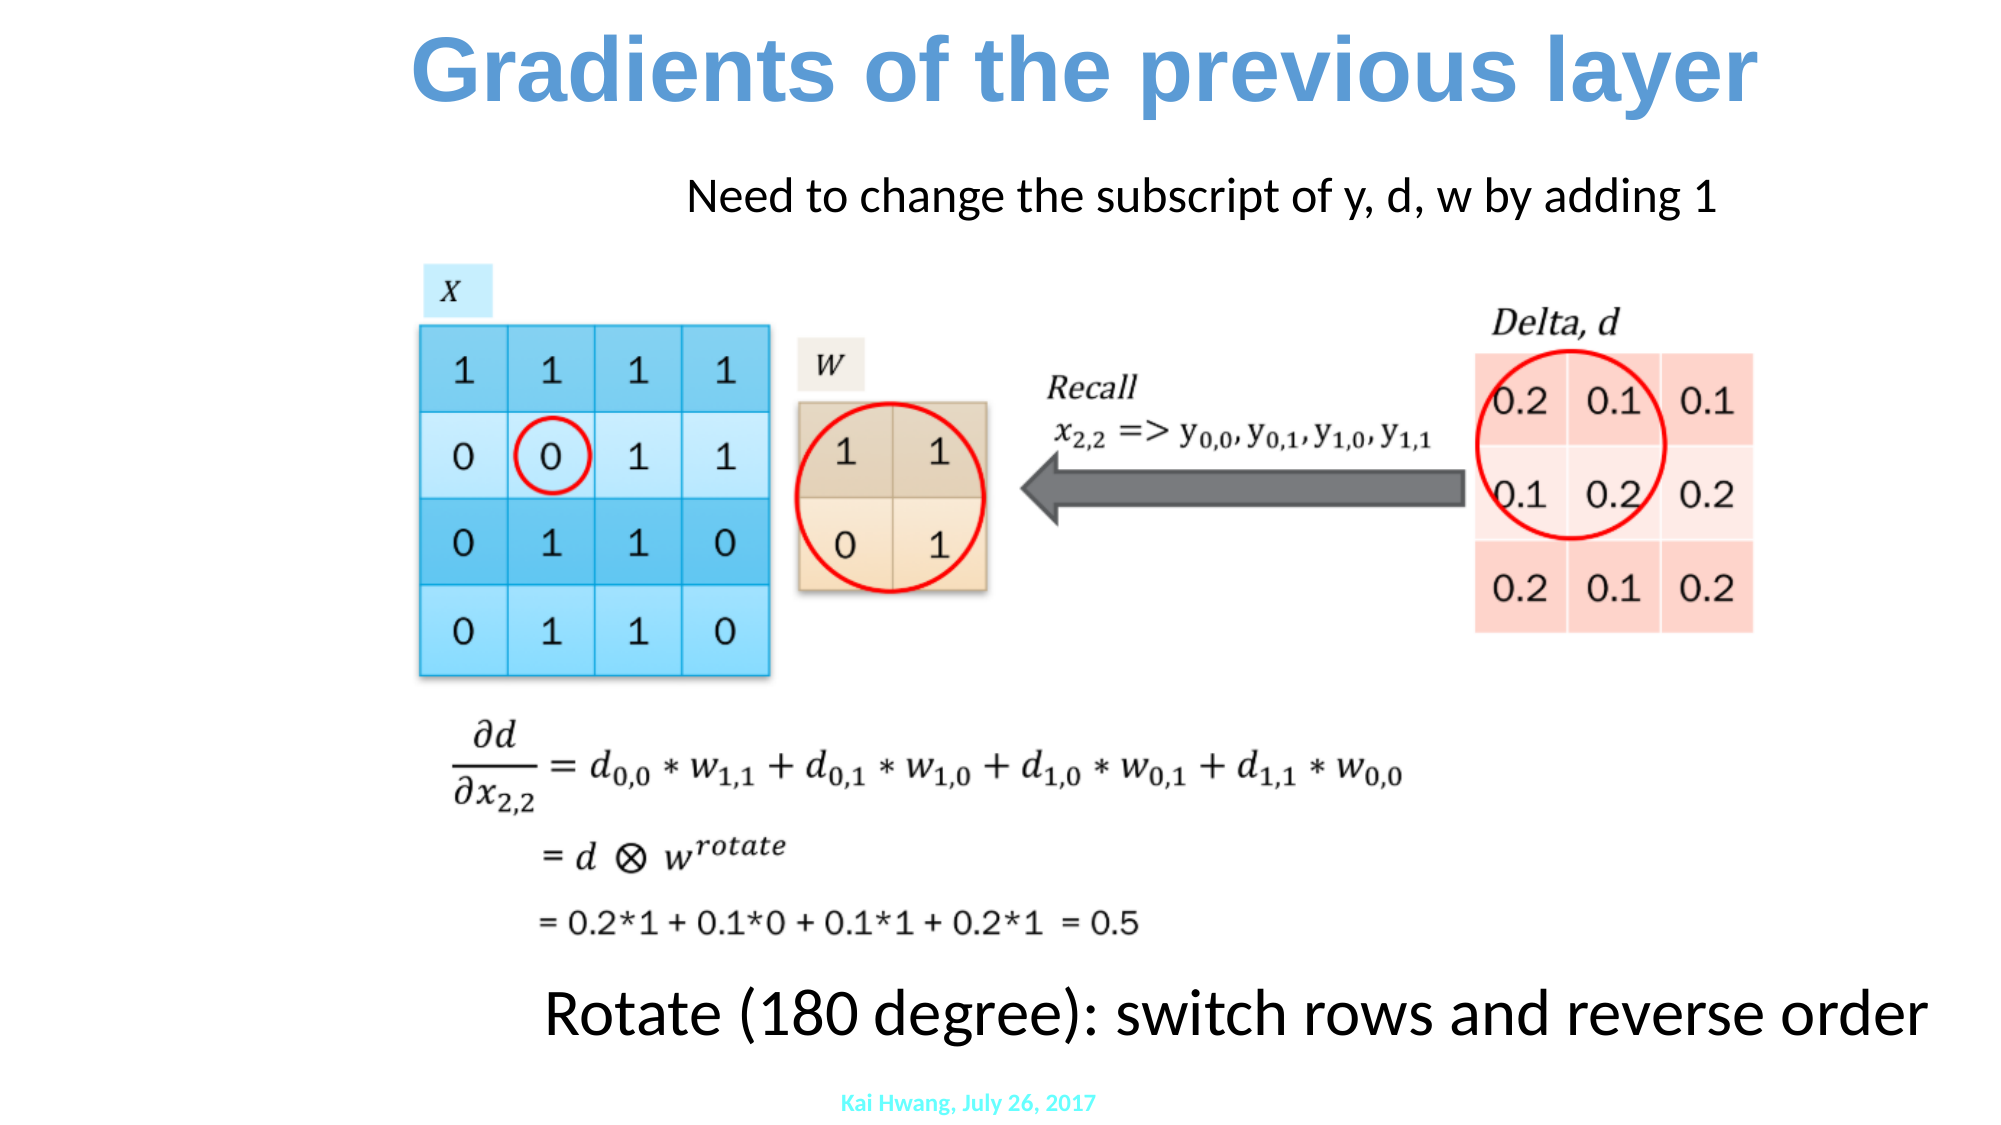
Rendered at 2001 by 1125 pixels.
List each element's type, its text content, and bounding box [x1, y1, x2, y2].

text_box Rotate (180 degree): switch rows and reverse order [530, 961, 1946, 1056]
picture [412, 258, 1772, 962]
text_box Need to change the subscript of y, d, w by adding 1 [671, 155, 1734, 231]
text_box Gradients of the previous layer [395, 2, 1776, 127]
